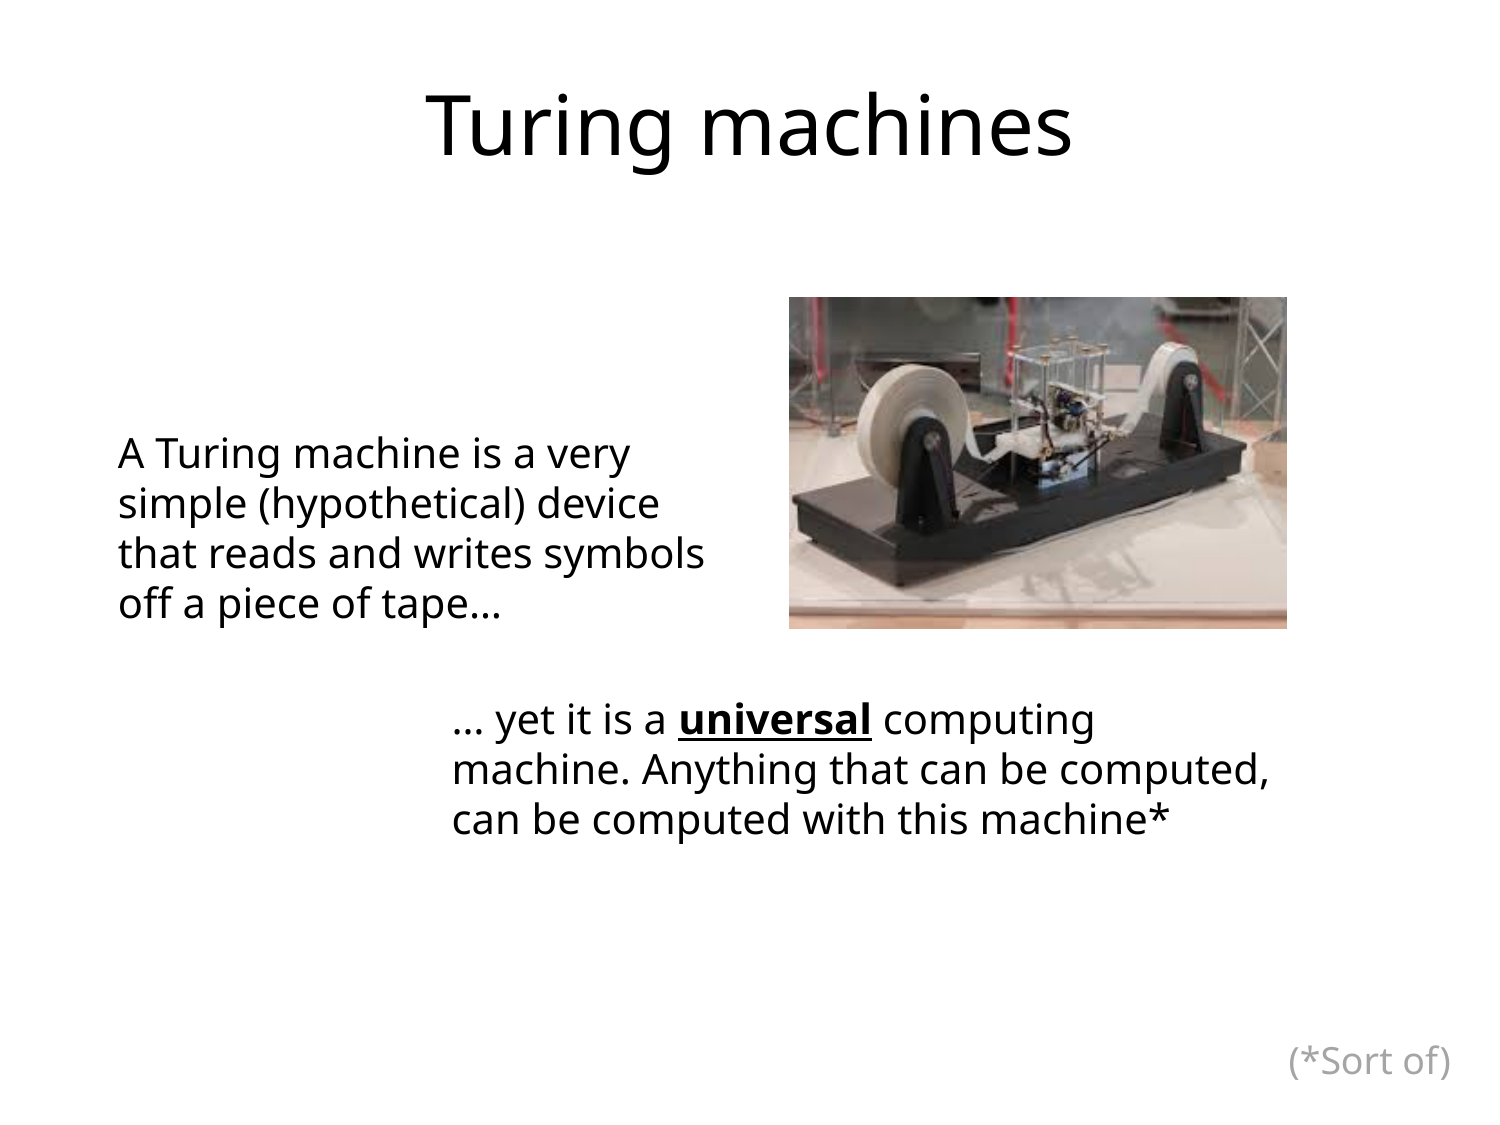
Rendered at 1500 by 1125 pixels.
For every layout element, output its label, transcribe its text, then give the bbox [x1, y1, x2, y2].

text_box (*Sort of) [1273, 1029, 1477, 1090]
title Turing machines [103, 59, 1397, 198]
text_box A Turing machine is a very simple (hypothetical) device that reads and writes symbols off a piece of tape… [103, 419, 750, 635]
picture [789, 297, 1287, 629]
text_box … yet it is a universal computing machine. Anything that can be computed, can be computed with this machine* [436, 685, 1287, 851]
